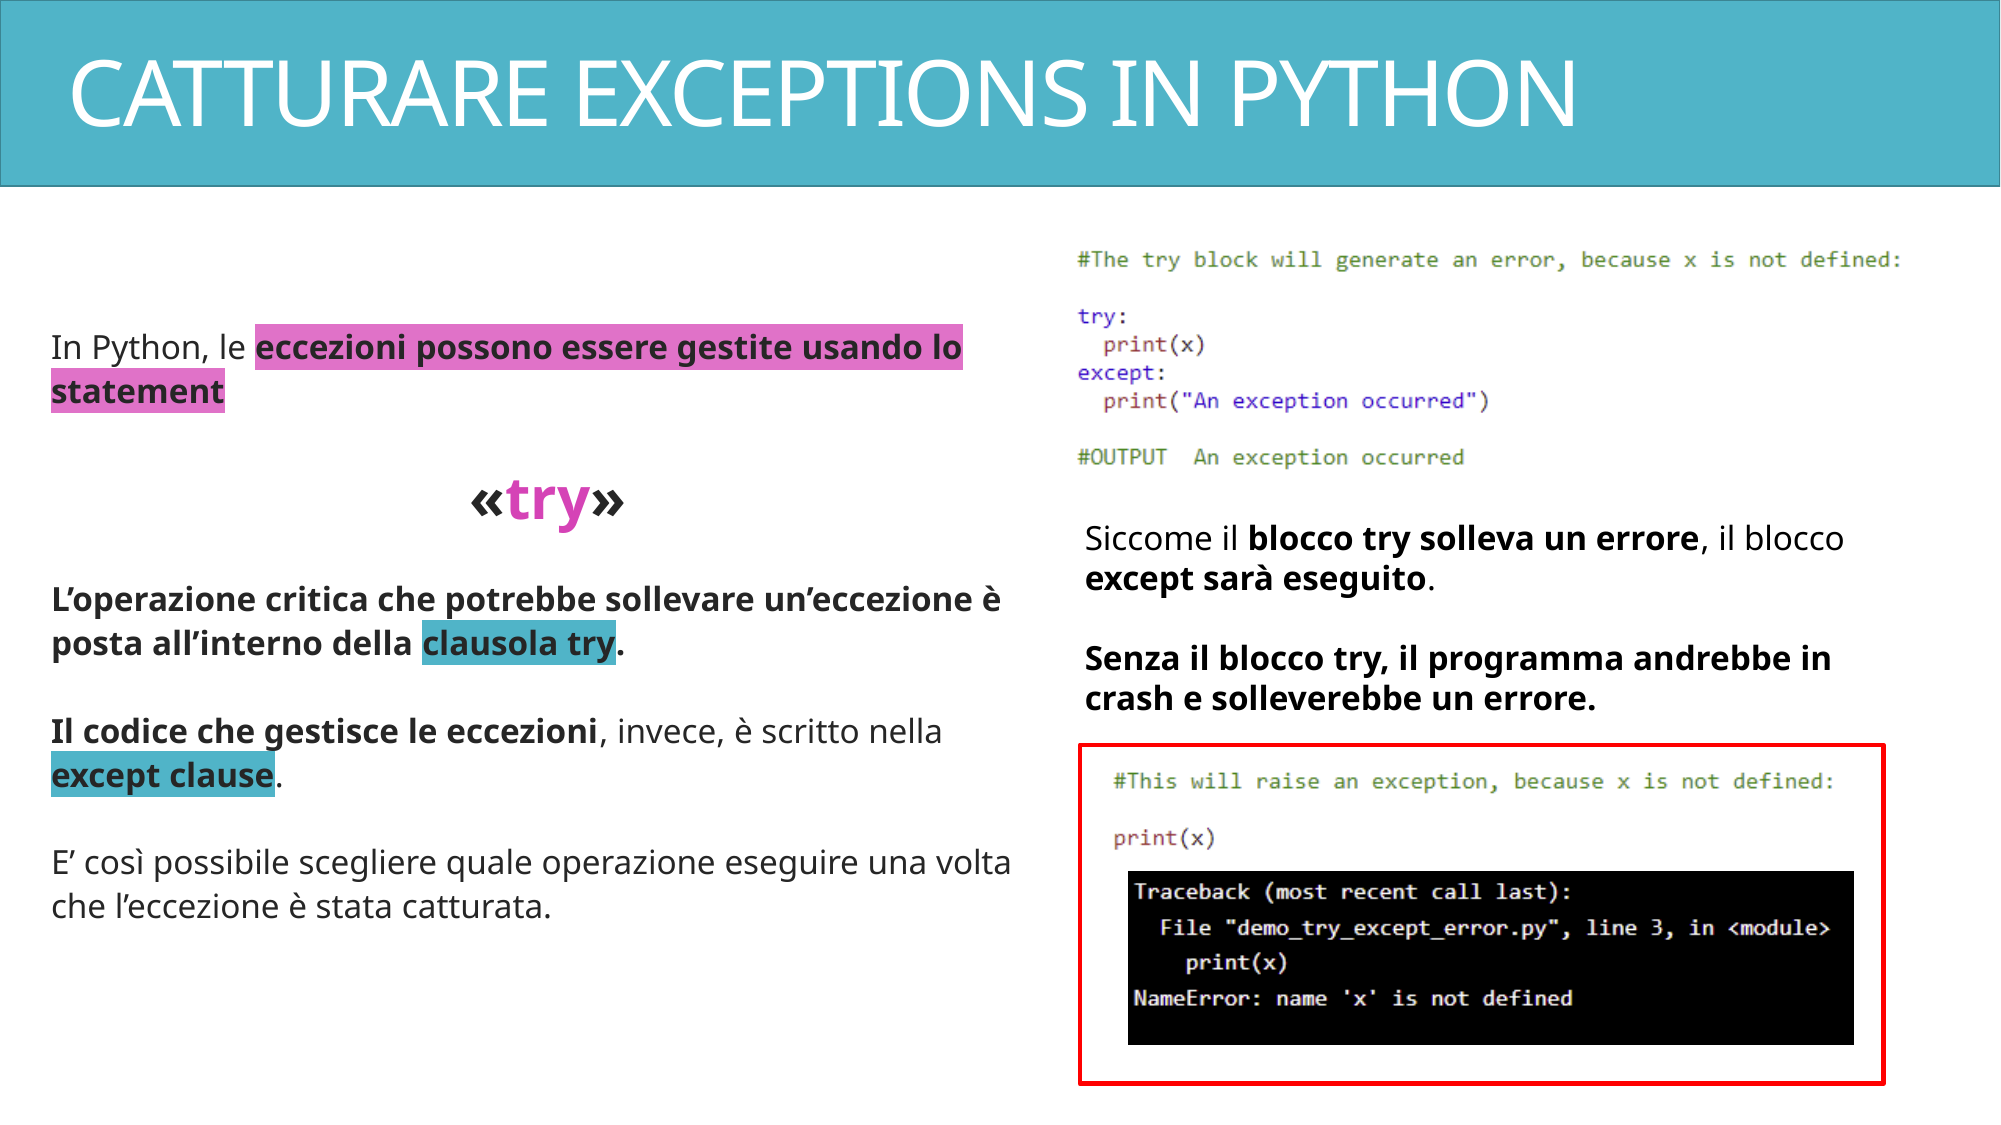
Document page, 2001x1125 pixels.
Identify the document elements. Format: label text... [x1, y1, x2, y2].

picture [1109, 761, 1854, 1045]
list In Python, le eccezioni possono essere gestite usando lo statement «try» L’operazione critica che potrebbe sollevare un’eccezione è posta all’interno della clausola try. Il codice che gestisce le eccezioni, invece, è scritto nella except clause. E’ così possibile scegliere quale operazione eseguire una volta che l’eccezione è stata catturata. [21, 207, 1074, 1084]
title CATTURARE EXCEPTIONS IN PYTHON [52, 21, 1950, 176]
text_box [1079, 744, 1884, 1085]
picture [1073, 242, 1915, 482]
text_box Siccome il blocco try solleva un errore, il blocco except sarà eseguito. Senza il blocco try, il programma andrebbe in crash e solleverebbe un errore. [1070, 509, 1919, 725]
